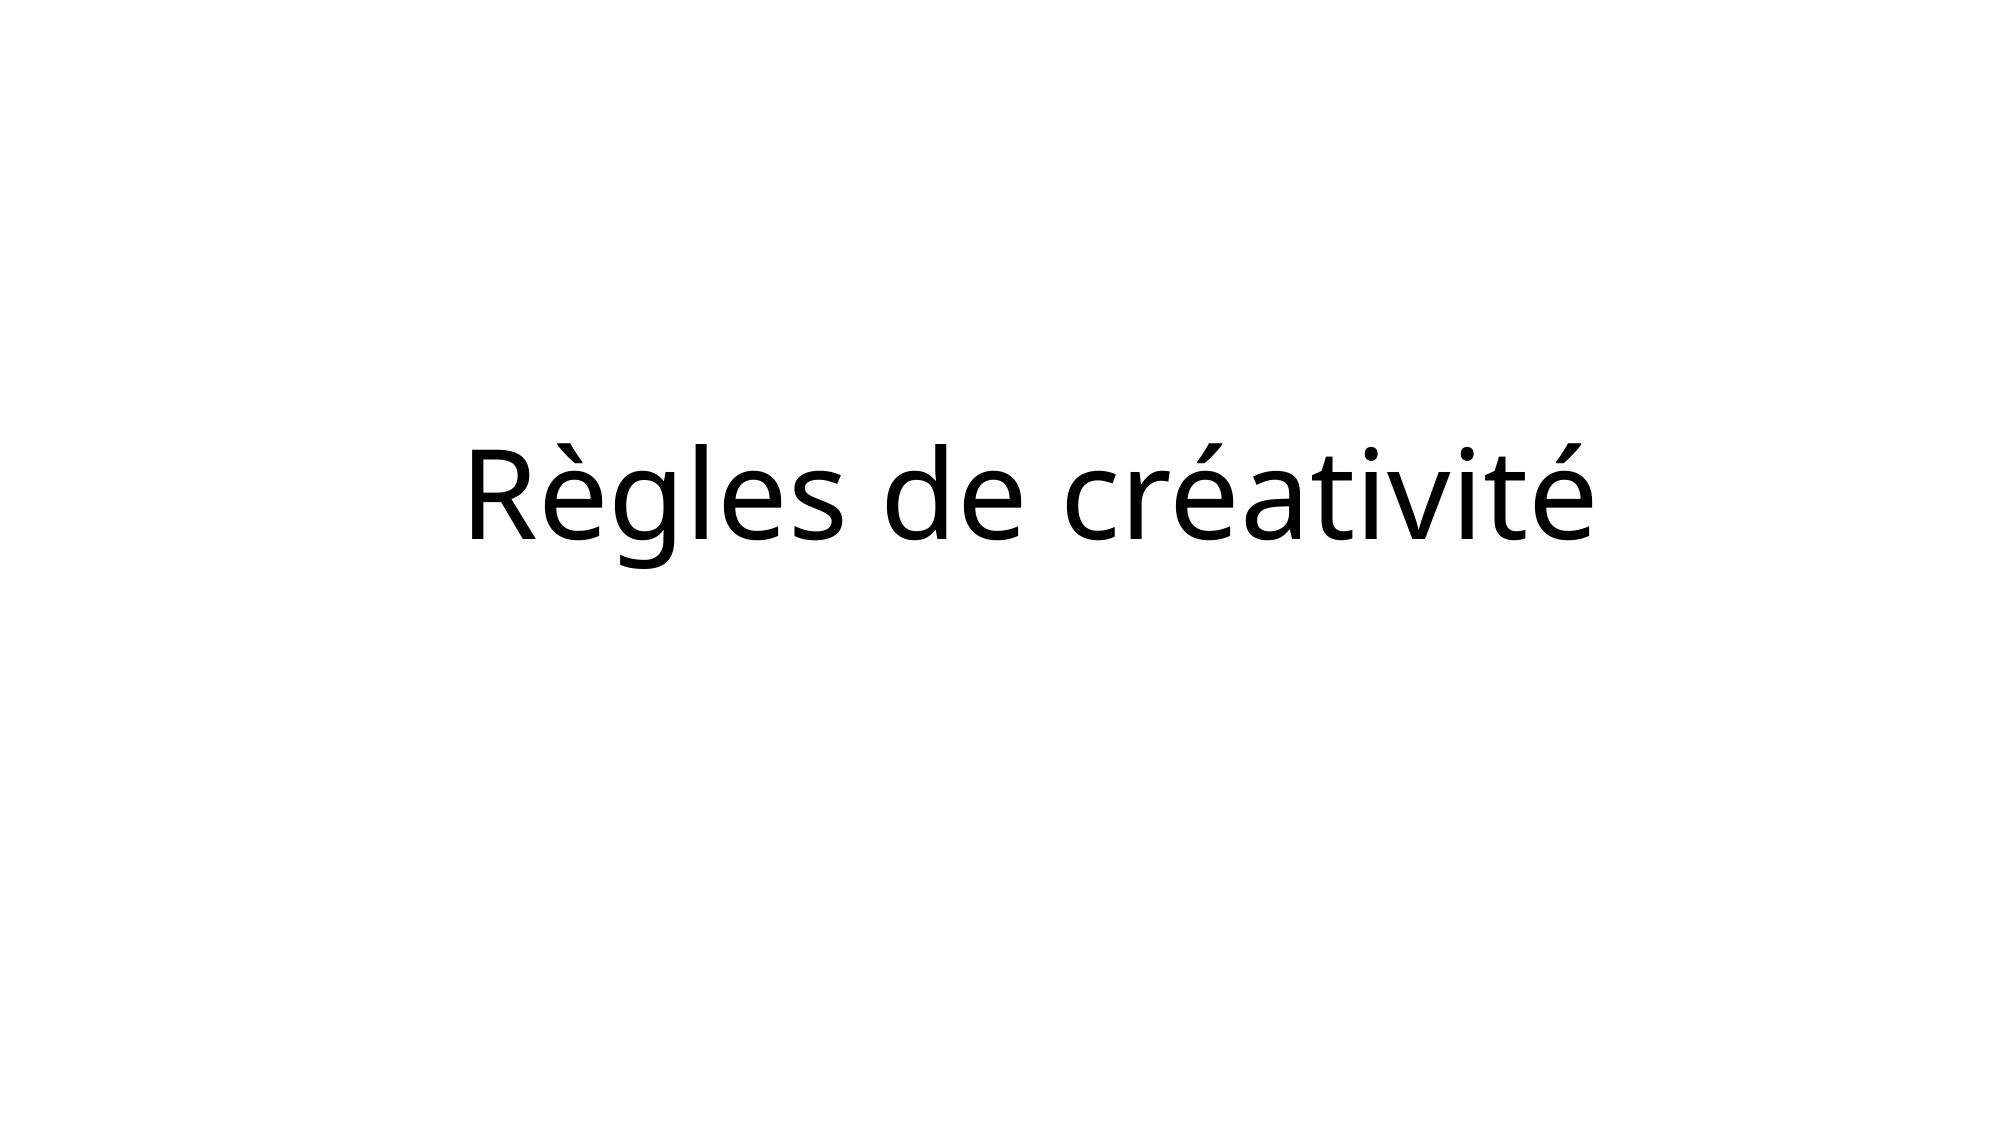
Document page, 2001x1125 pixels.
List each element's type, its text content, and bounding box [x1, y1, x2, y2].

title Règles de créativité [251, 183, 1809, 575]
